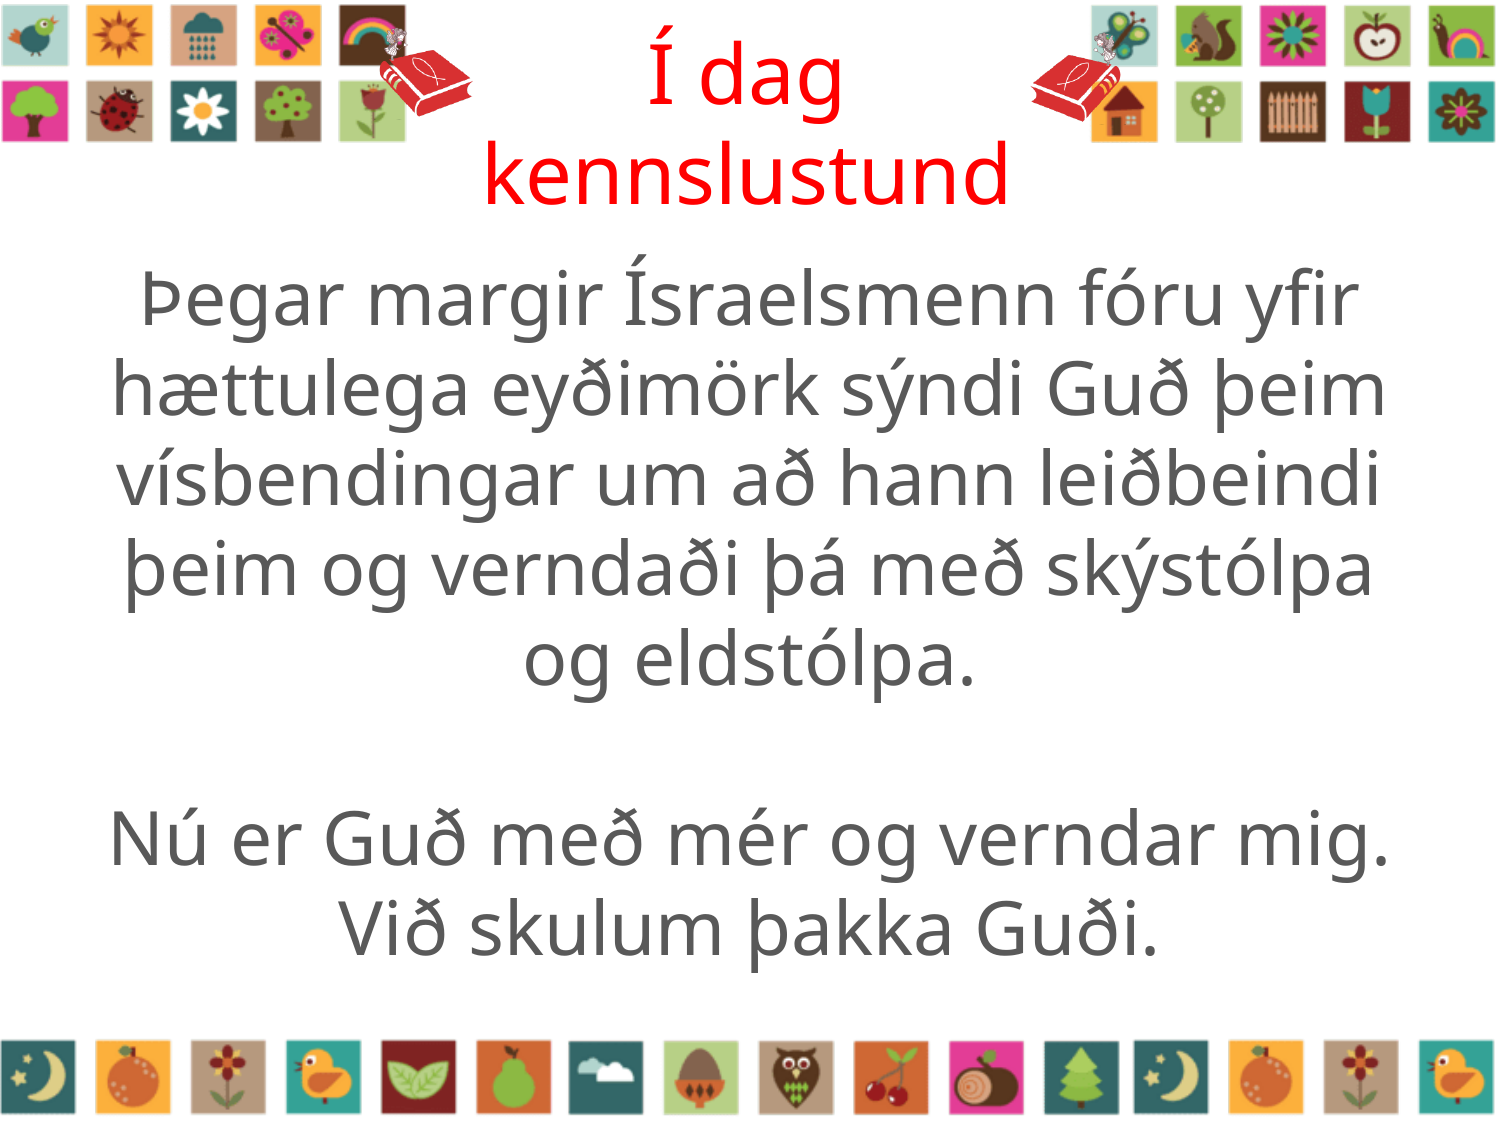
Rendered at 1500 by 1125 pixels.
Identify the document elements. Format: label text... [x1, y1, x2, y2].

picture [0, 3, 505, 150]
text_box Þegar margir Ísraelsmenn fóru yfir hættulega eyðimörk sýndi Guð þeim vísbendingar um að hann leiðbeindi þeim og verndaði þá með skýstólpa og eldstólpa. Nú er Guð með mér og verndar mig. Við skulum þakka Guði. [76, 243, 1424, 979]
text_box Í dag kennslustund [414, 13, 1080, 229]
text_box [0, 1028, 1500, 1118]
picture [998, 3, 1500, 150]
